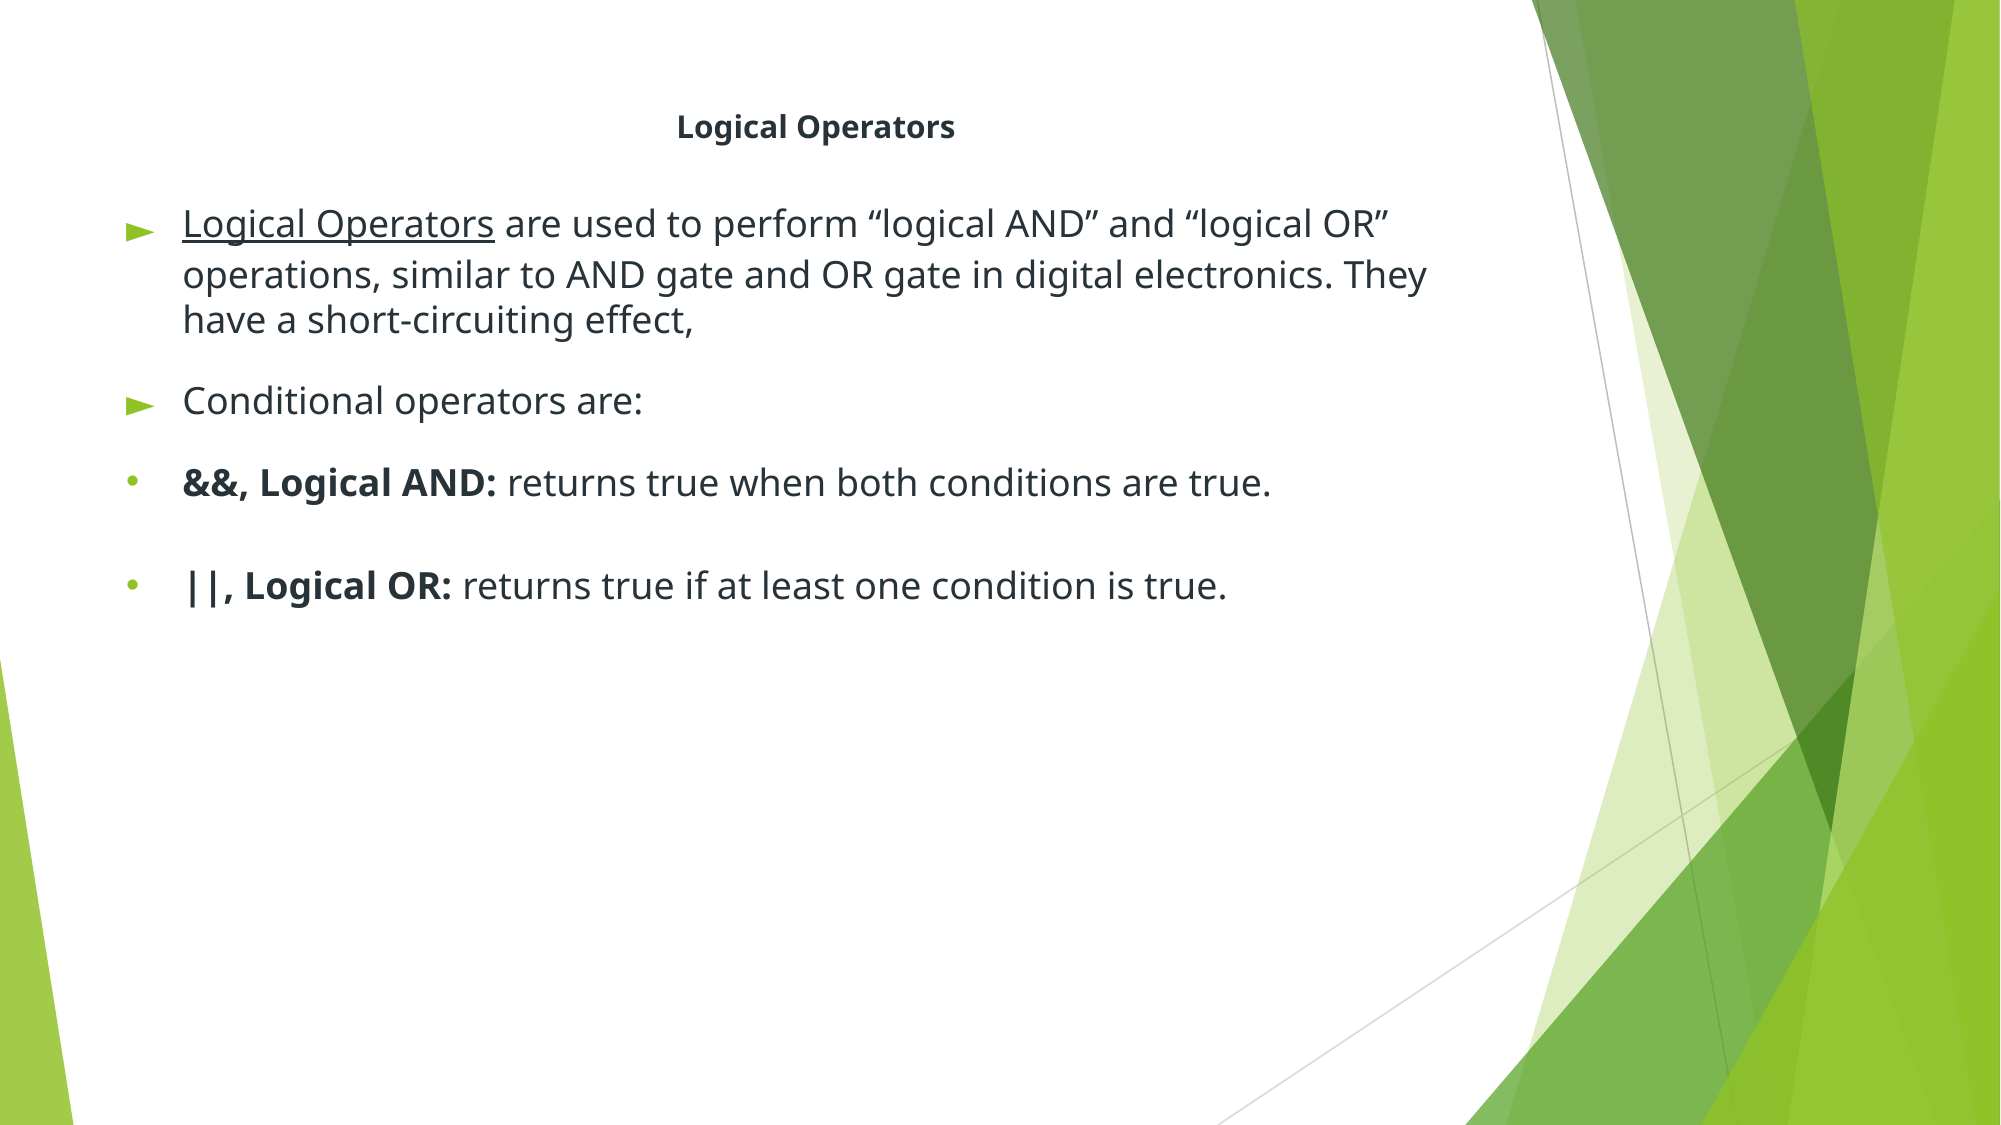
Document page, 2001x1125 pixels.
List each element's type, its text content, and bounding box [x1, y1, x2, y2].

title Logical Operators [111, 99, 1522, 192]
list Logical Operators are used to perform “logical AND” and “logical OR” operations, similar to AND gate and OR gate in digital electronics. They have a short-circuiting effect, Conditional operators are: &&, Logical AND: returns true when both conditions are true. ||, Logical OR: returns true if at least one condition is true. [111, 192, 1522, 991]
